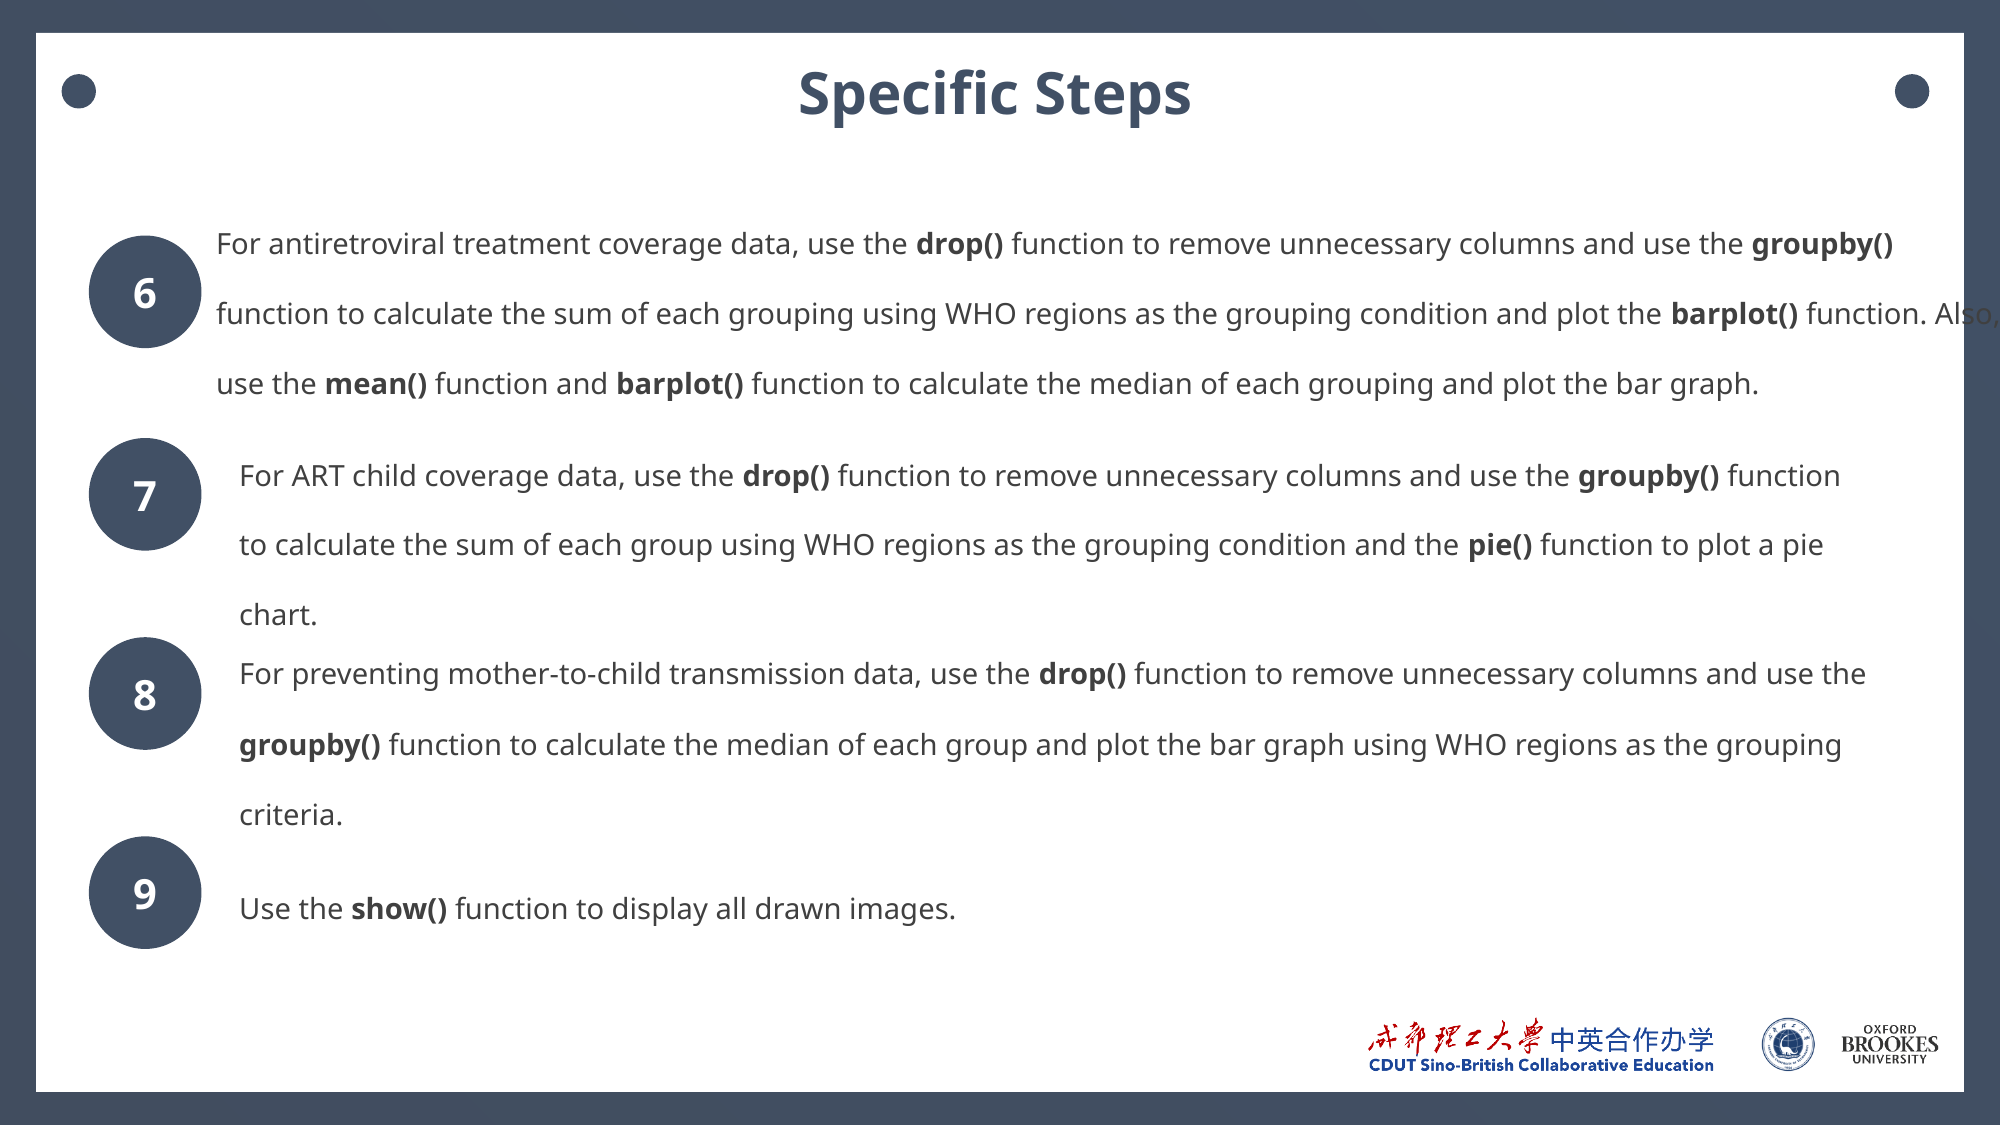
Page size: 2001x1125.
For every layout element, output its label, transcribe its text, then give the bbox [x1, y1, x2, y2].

text_box [1893, 73, 1931, 110]
picture [1368, 1016, 2000, 1073]
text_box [88, 836, 1888, 949]
text_box [35, 32, 1965, 1093]
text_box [88, 183, 2000, 400]
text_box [88, 414, 1888, 571]
text_box Specific Steps [695, 48, 1296, 134]
text_box [60, 73, 98, 110]
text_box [88, 613, 1950, 770]
